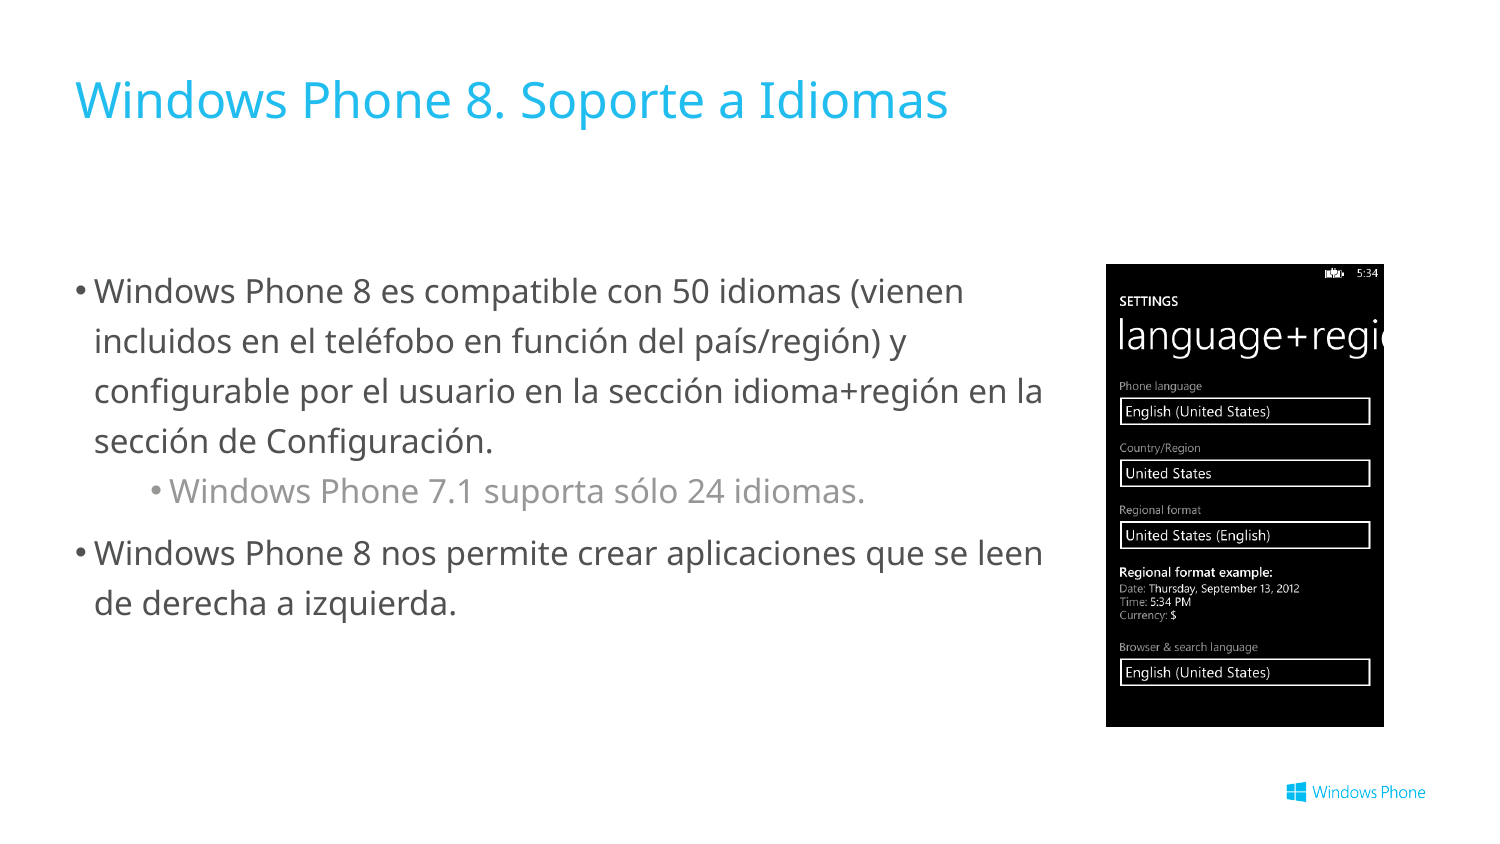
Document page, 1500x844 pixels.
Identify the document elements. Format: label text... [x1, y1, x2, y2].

title Windows Phone 8. Soporte a Idiomas [75, 65, 1425, 130]
list Windows Phone 8 es compatible con 50 idiomas (vienen incluidos en el teléfobo en función del país/región) y configurable por el usuario en la sección idioma+región en la sección de Configuración. Windows Phone 7.1 suporta sólo 24 idiomas. Windows Phone 8 nos permite crear aplicaciones que se leen de derecha a izquierda. [75, 260, 1085, 713]
picture [1105, 263, 1385, 728]
picture [1278, 773, 1434, 811]
